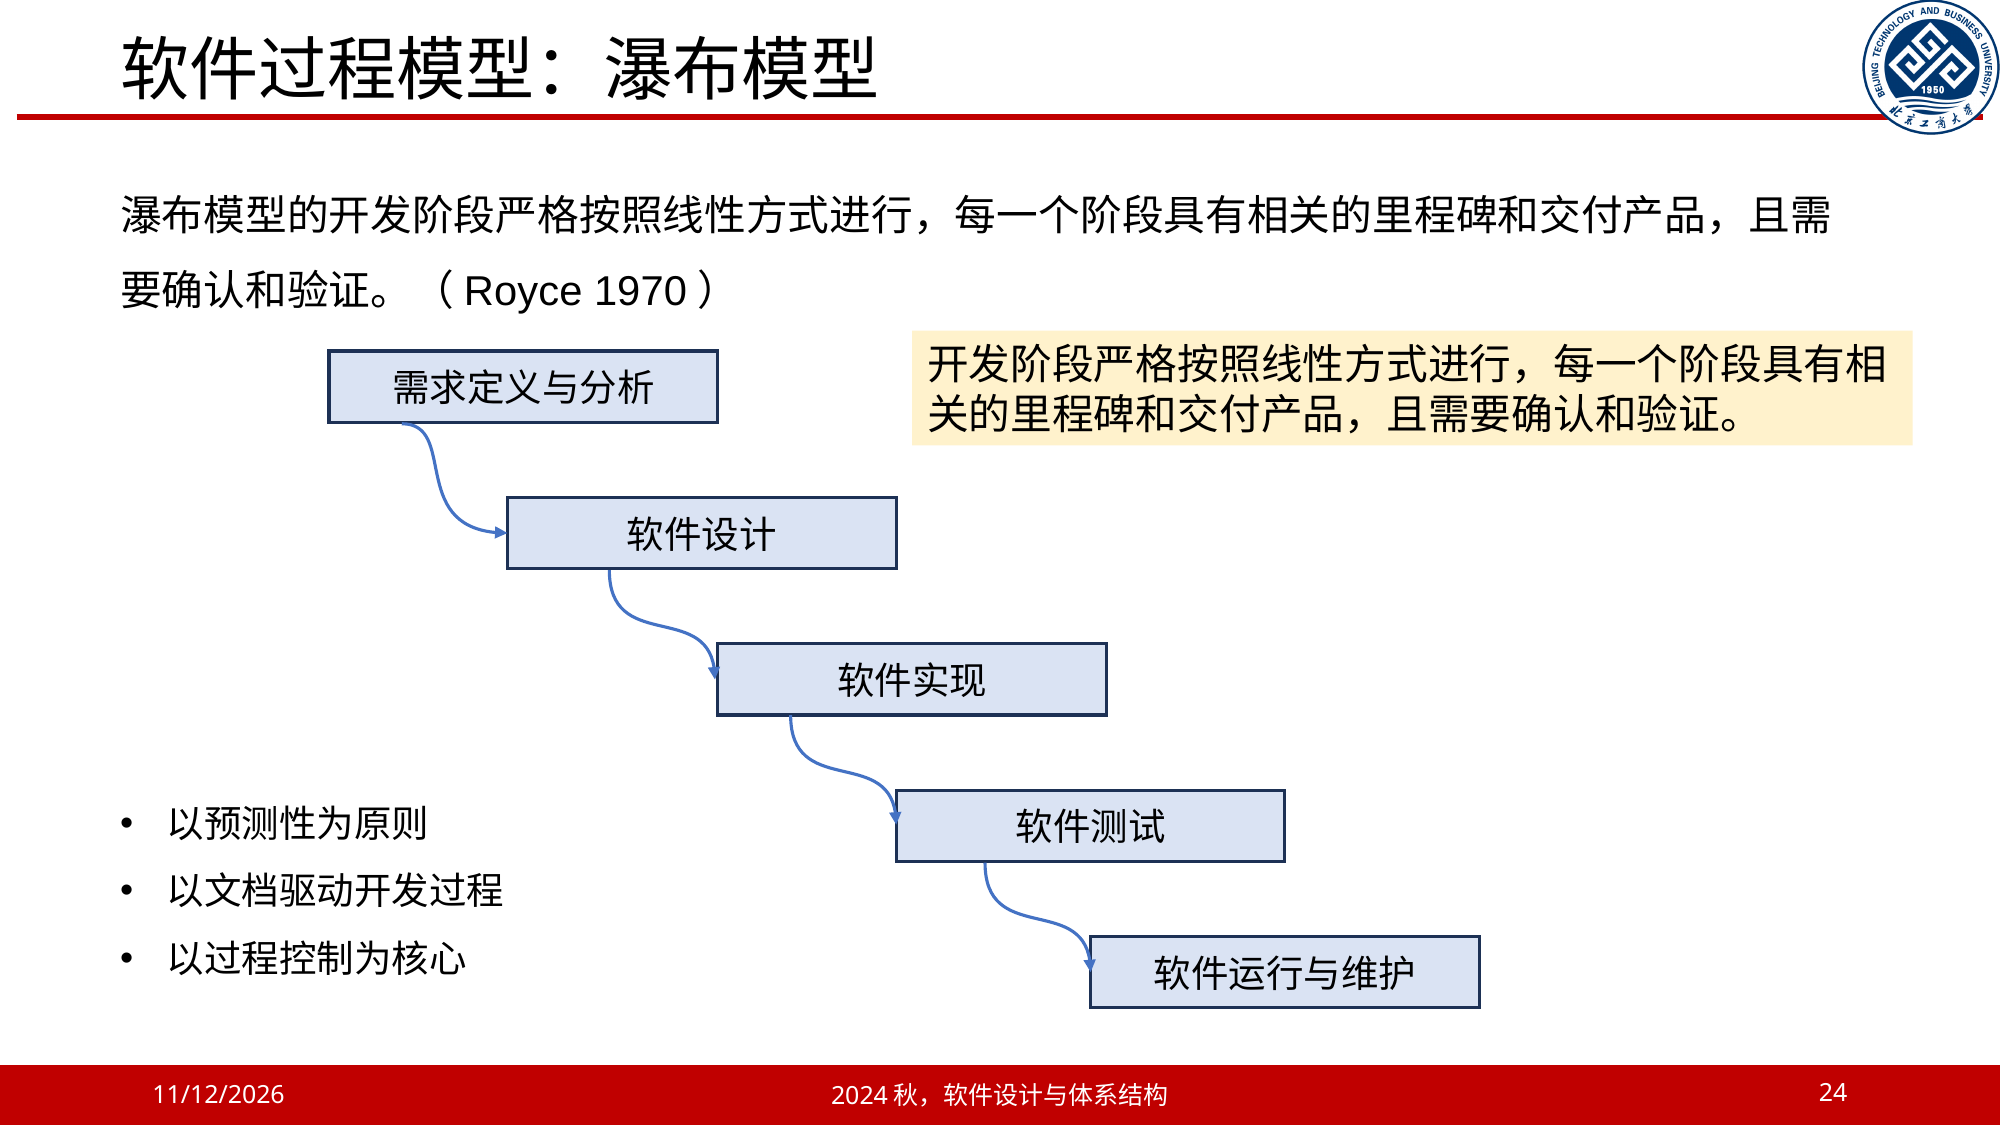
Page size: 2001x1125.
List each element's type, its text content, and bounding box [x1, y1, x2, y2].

picture [1861, 0, 2000, 135]
text_box 软件运行与维护 [1089, 935, 1481, 1009]
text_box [606, 571, 718, 679]
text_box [982, 864, 1093, 971]
title 软件过程模型：瀑布模型 [105, 27, 1861, 116]
footer 2024秋，软件设计与体系结构 [662, 1065, 1338, 1125]
text_box 瀑布模型的开发阶段严格按照线性方式进行，每一个阶段具有相关的里程碑和交付产品，且需要确认和验证。（Royce 1970） [105, 156, 1863, 321]
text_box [399, 425, 510, 532]
text_box 软件测试 [895, 789, 1286, 863]
text_box 开发阶段严格按照线性方式进行，每一个阶段具有相关的里程碑和交付产品，且需要确认和验证。 [912, 330, 1913, 446]
text_box 以预测性为原则 以文档驱动开发过程 以过程控制为核心 [105, 769, 584, 988]
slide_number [137, 1065, 588, 1125]
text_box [788, 716, 899, 824]
text_box 需求定义与分析 [327, 349, 719, 424]
text_box [0, 1063, 2000, 1125]
slide_number 24 [1412, 1063, 1863, 1124]
text_box 软件实现 [716, 642, 1108, 717]
text_box 软件设计 [506, 496, 898, 570]
